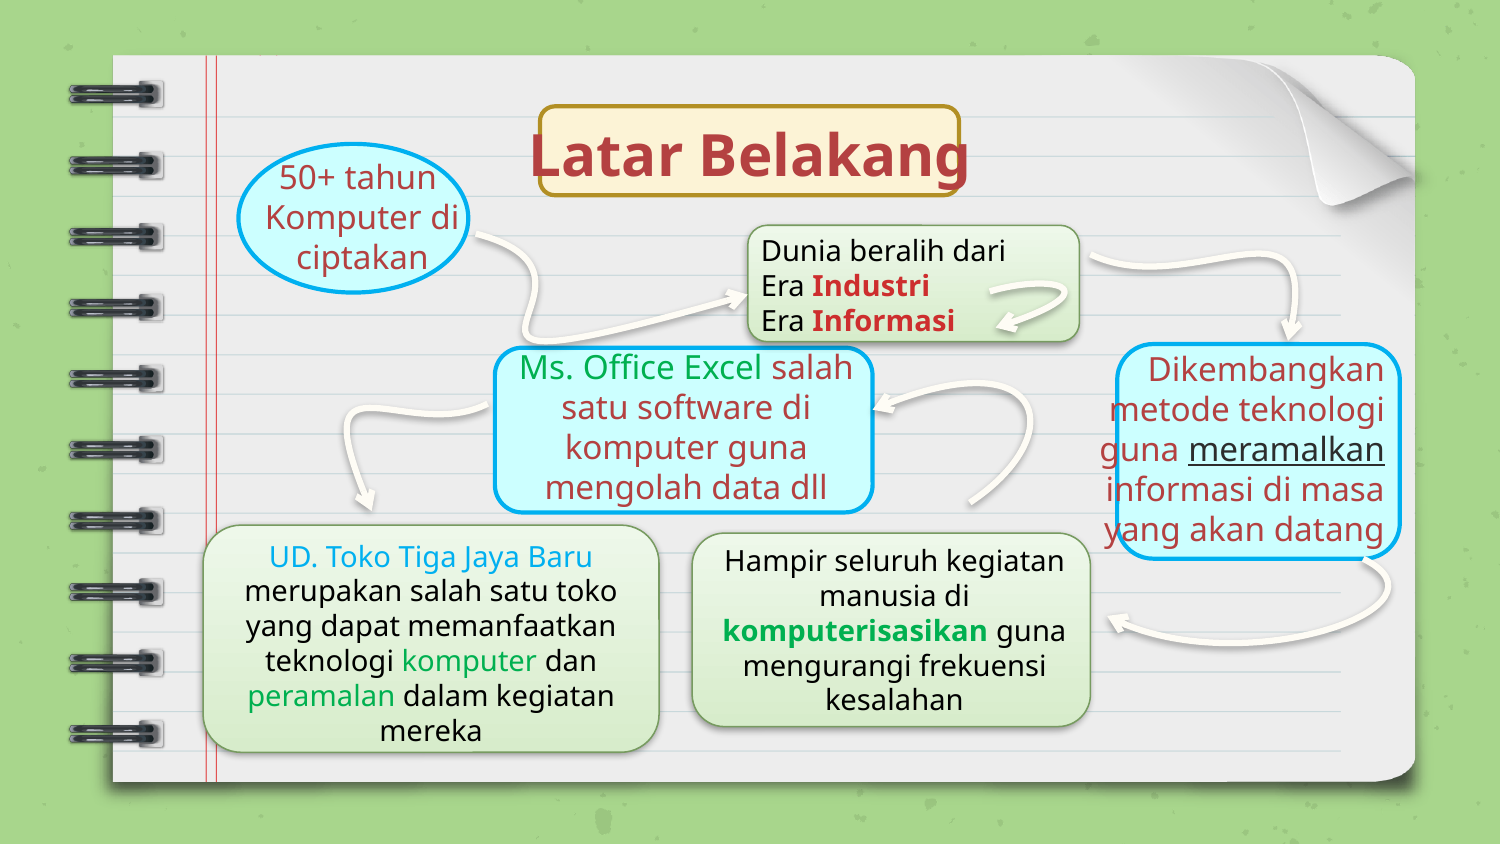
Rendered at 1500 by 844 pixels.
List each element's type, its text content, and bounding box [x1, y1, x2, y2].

text_box [343, 400, 490, 512]
text_box Dikembangkan metode teknologi guna meramalkan informasi di masa yang akan datang [1055, 340, 1400, 591]
text_box 50+ tahun Komputer di ciptakan [190, 148, 535, 319]
text_box Dunia beralih dari Era Industri Era Informasi [746, 225, 1091, 380]
text_box [538, 104, 961, 116]
text_box Ms. Office Excel salah satu software di komputer guna mengolah data dll [492, 339, 881, 549]
title Latar Belakang [301, 116, 1199, 211]
text_box [1089, 250, 1303, 341]
text_box Hampir seluruh kegiatan manusia di komputerisasikan guna mengurangi frekuensi kesalahan [687, 534, 1102, 759]
text_box [872, 379, 1034, 506]
text_box [220, 524, 492, 530]
text_box [988, 280, 1068, 333]
text_box [1107, 555, 1392, 647]
text_box UD. Toko Tiga Jaya Baru merupakan salah satu toko yang dapat memanfaatkan teknologi komputer dan peramalan dalam kegiatan mereka [197, 530, 666, 785]
text_box [522, 246, 746, 339]
picture [63, 22, 1437, 822]
